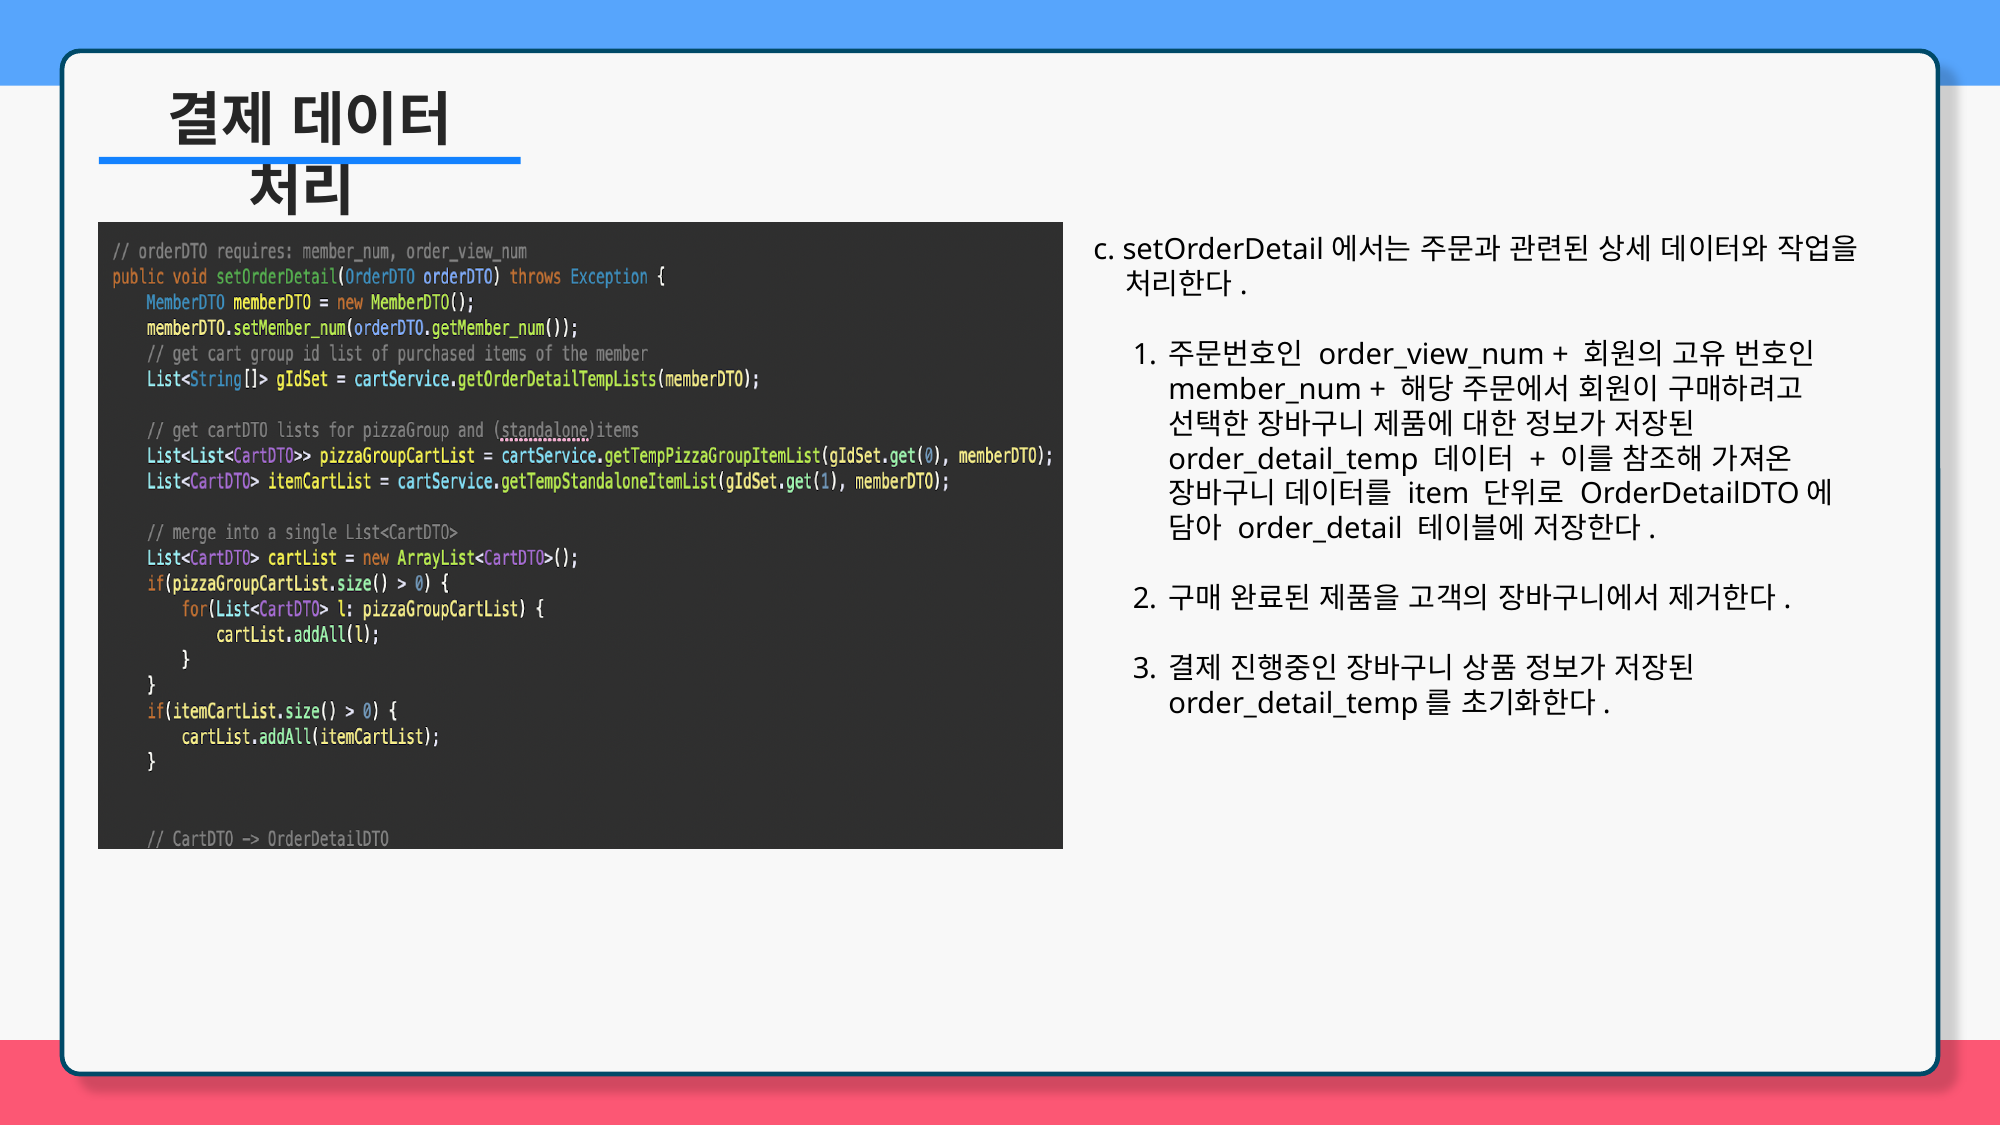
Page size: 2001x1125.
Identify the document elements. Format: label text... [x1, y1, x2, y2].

text_box 결제 데이터 처리 [98, 75, 521, 156]
text_box c. setOrderDetail에서는 주문과 관련된 상세 데이터와 작업을 처리한다. 주문번호인 order_view_num + 회원의 고유 번호인 member_num + 해당 주문에서 회원이 구매하려고 선택한 장바구니 제품에 대한 정보가 저장된 order_detail_temp 데이터 + 이를 참조해 가져온 장바구니 데이터를 item 단위로 OrderDetailDTO에 담아 order_detail 테이블에 저장한다. 구매 완료된 제품을 고객의 장바구니에서 제거한다. 결제 진행중인 장바구니 상품 정보가 저장된 order_detail_temp를 초기화한다. [1078, 222, 1889, 762]
text_box [98, 156, 522, 165]
text_box 결제 데이터 처리 [98, 165, 521, 222]
text_box [61, 49, 1939, 1076]
text_box [0, 0, 2000, 87]
picture [98, 222, 1063, 849]
text_box [0, 1039, 2000, 1125]
